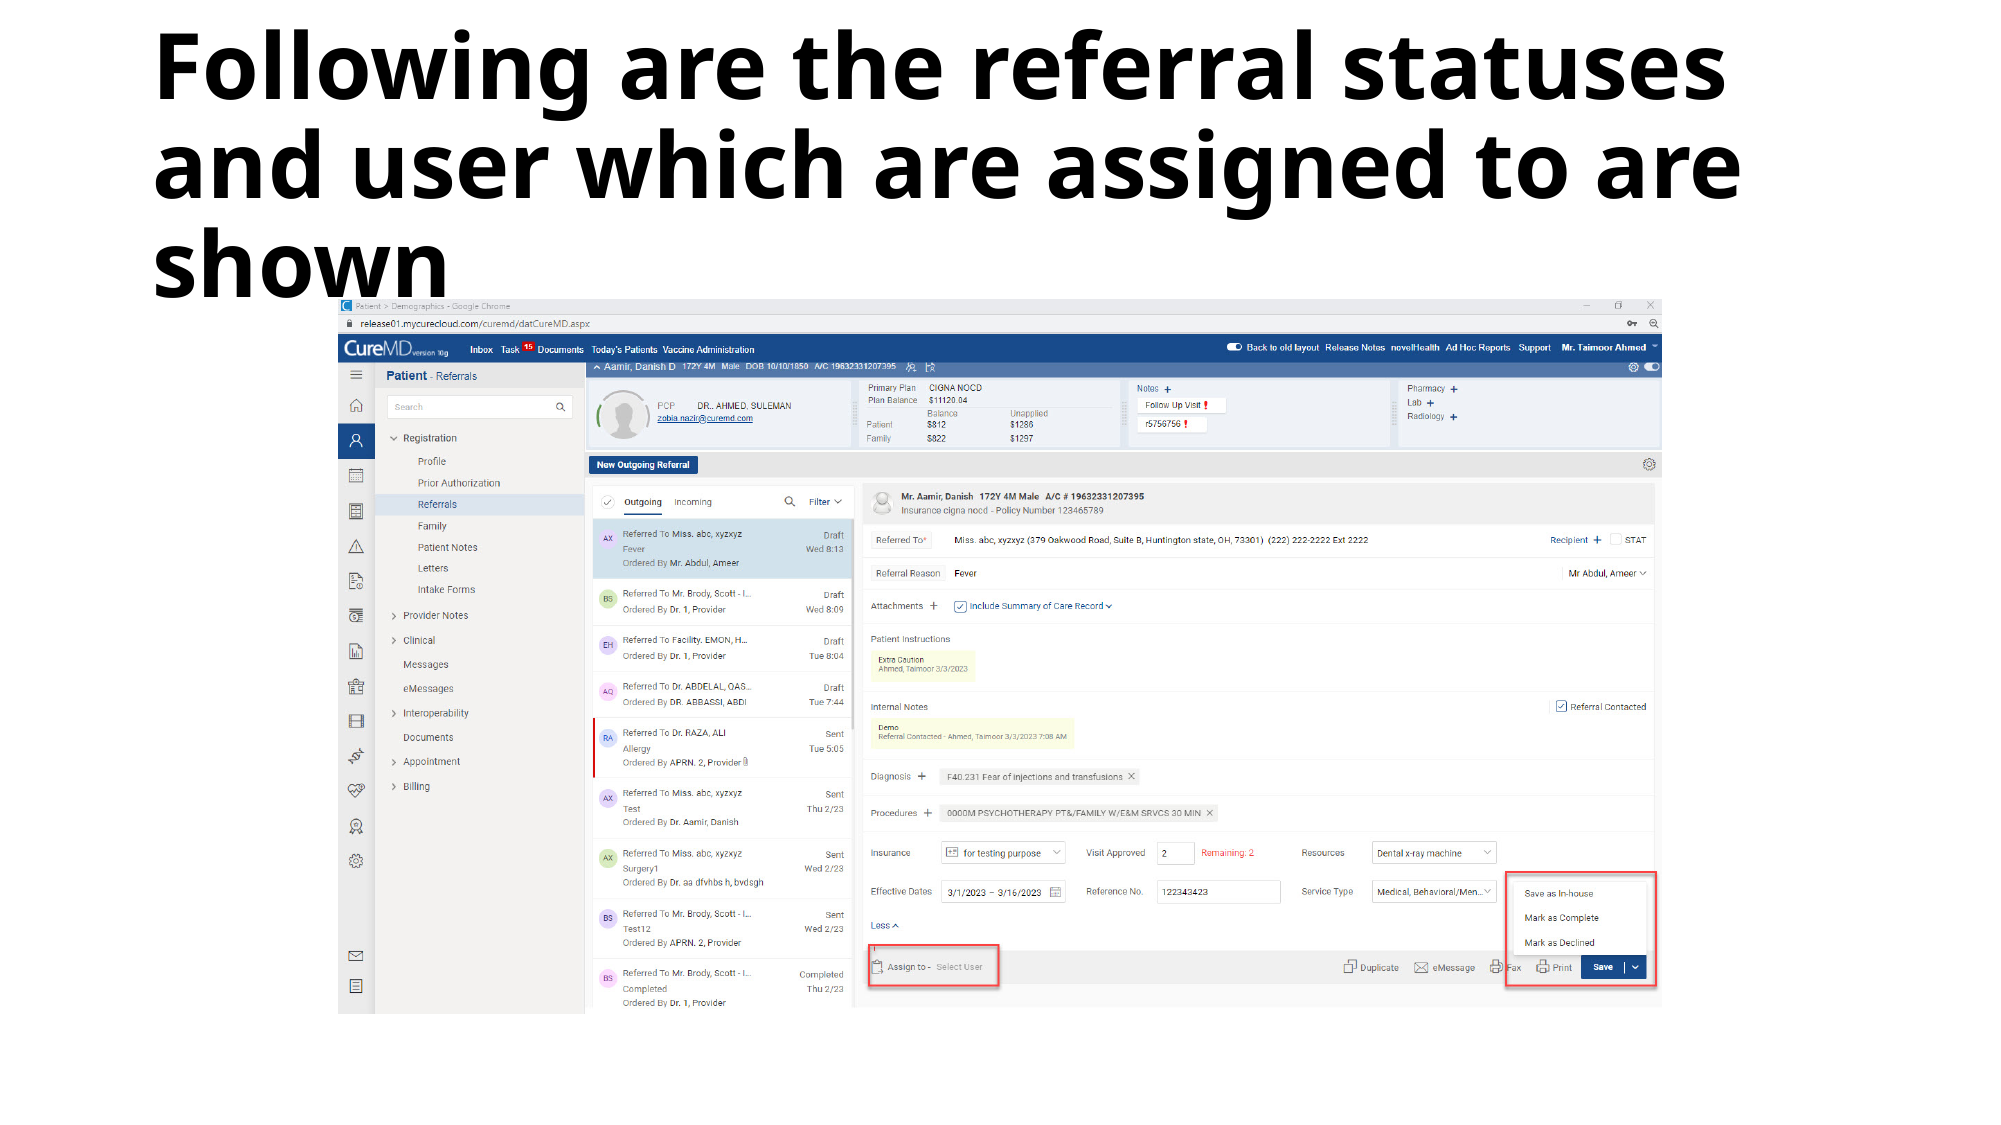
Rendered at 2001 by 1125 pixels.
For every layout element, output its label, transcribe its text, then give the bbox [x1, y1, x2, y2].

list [338, 299, 1662, 1014]
title Following are the referral statuses and user which are assigned to are shown [137, 59, 1863, 278]
